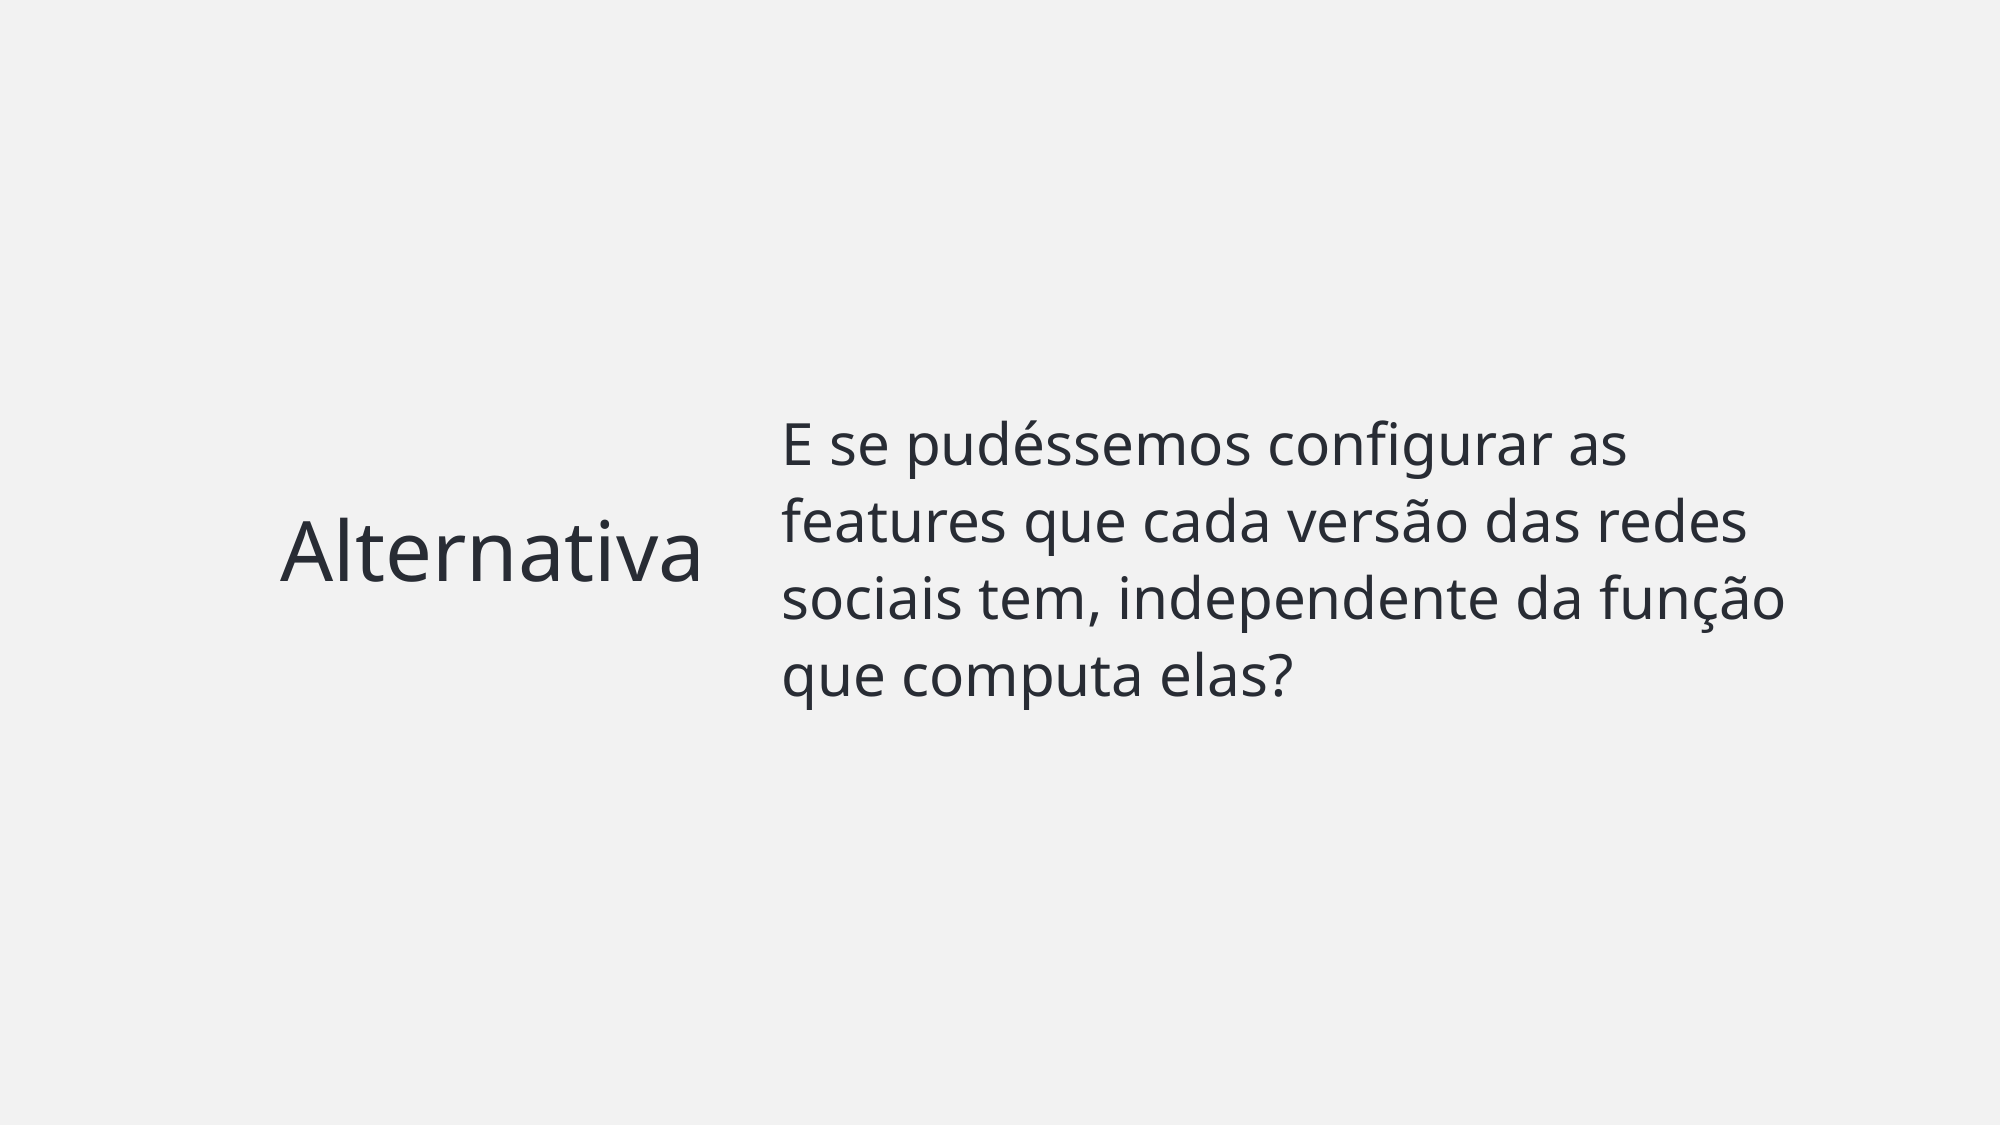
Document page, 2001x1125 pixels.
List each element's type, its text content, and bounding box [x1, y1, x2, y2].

title Alternativa [137, 423, 721, 686]
list E se pudéssemos configurar as features que cada versão das redes sociais tem, independente da função que computa elas? [766, 147, 1863, 962]
